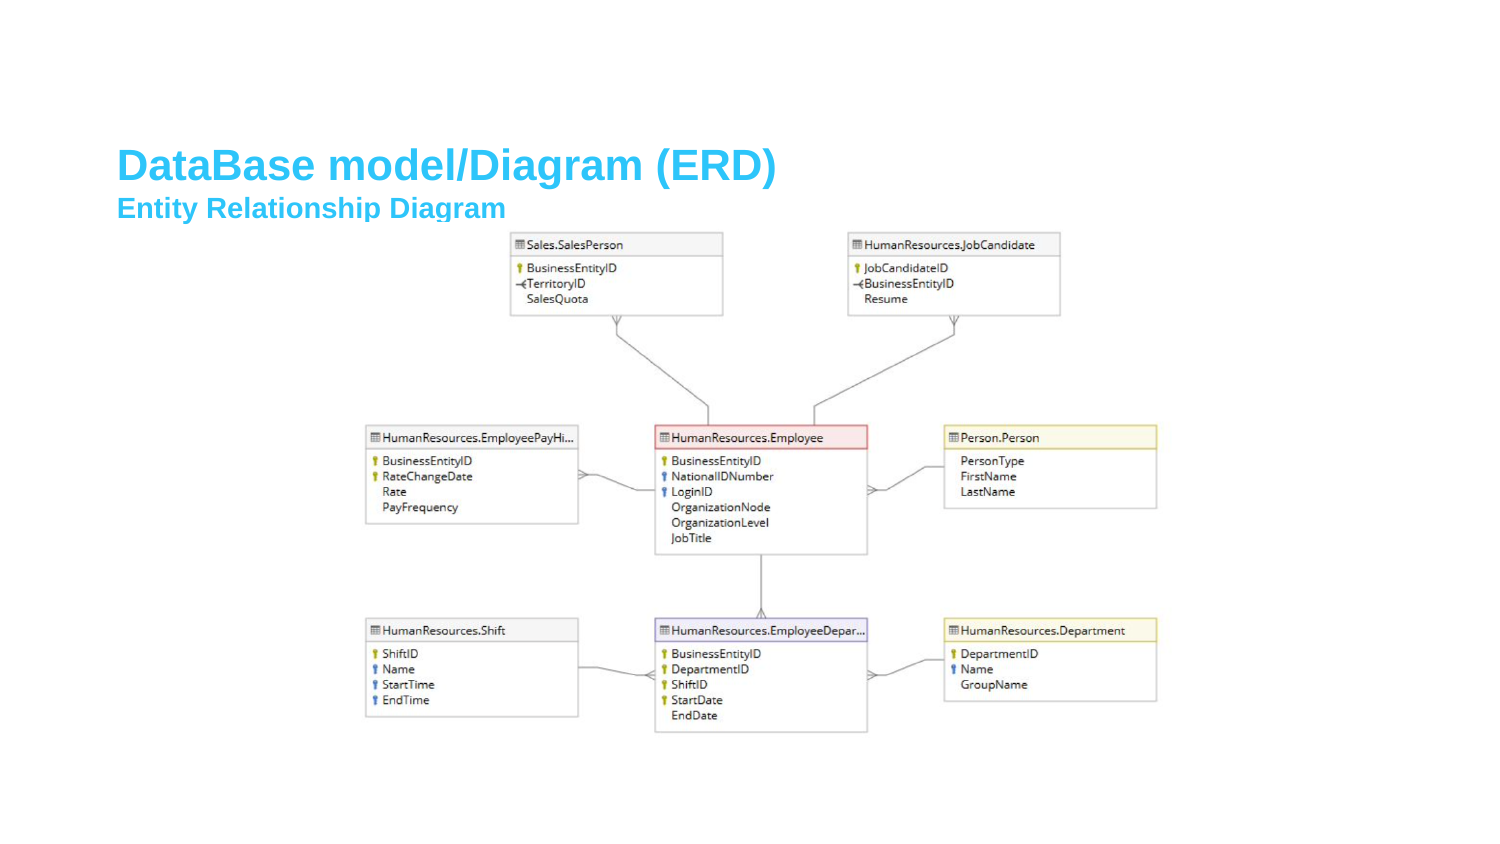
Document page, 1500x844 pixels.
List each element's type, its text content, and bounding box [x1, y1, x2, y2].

title DataBase model/Diagram (ERD) Entity Relationship Diagram [101, 122, 1384, 243]
picture [339, 222, 1183, 741]
